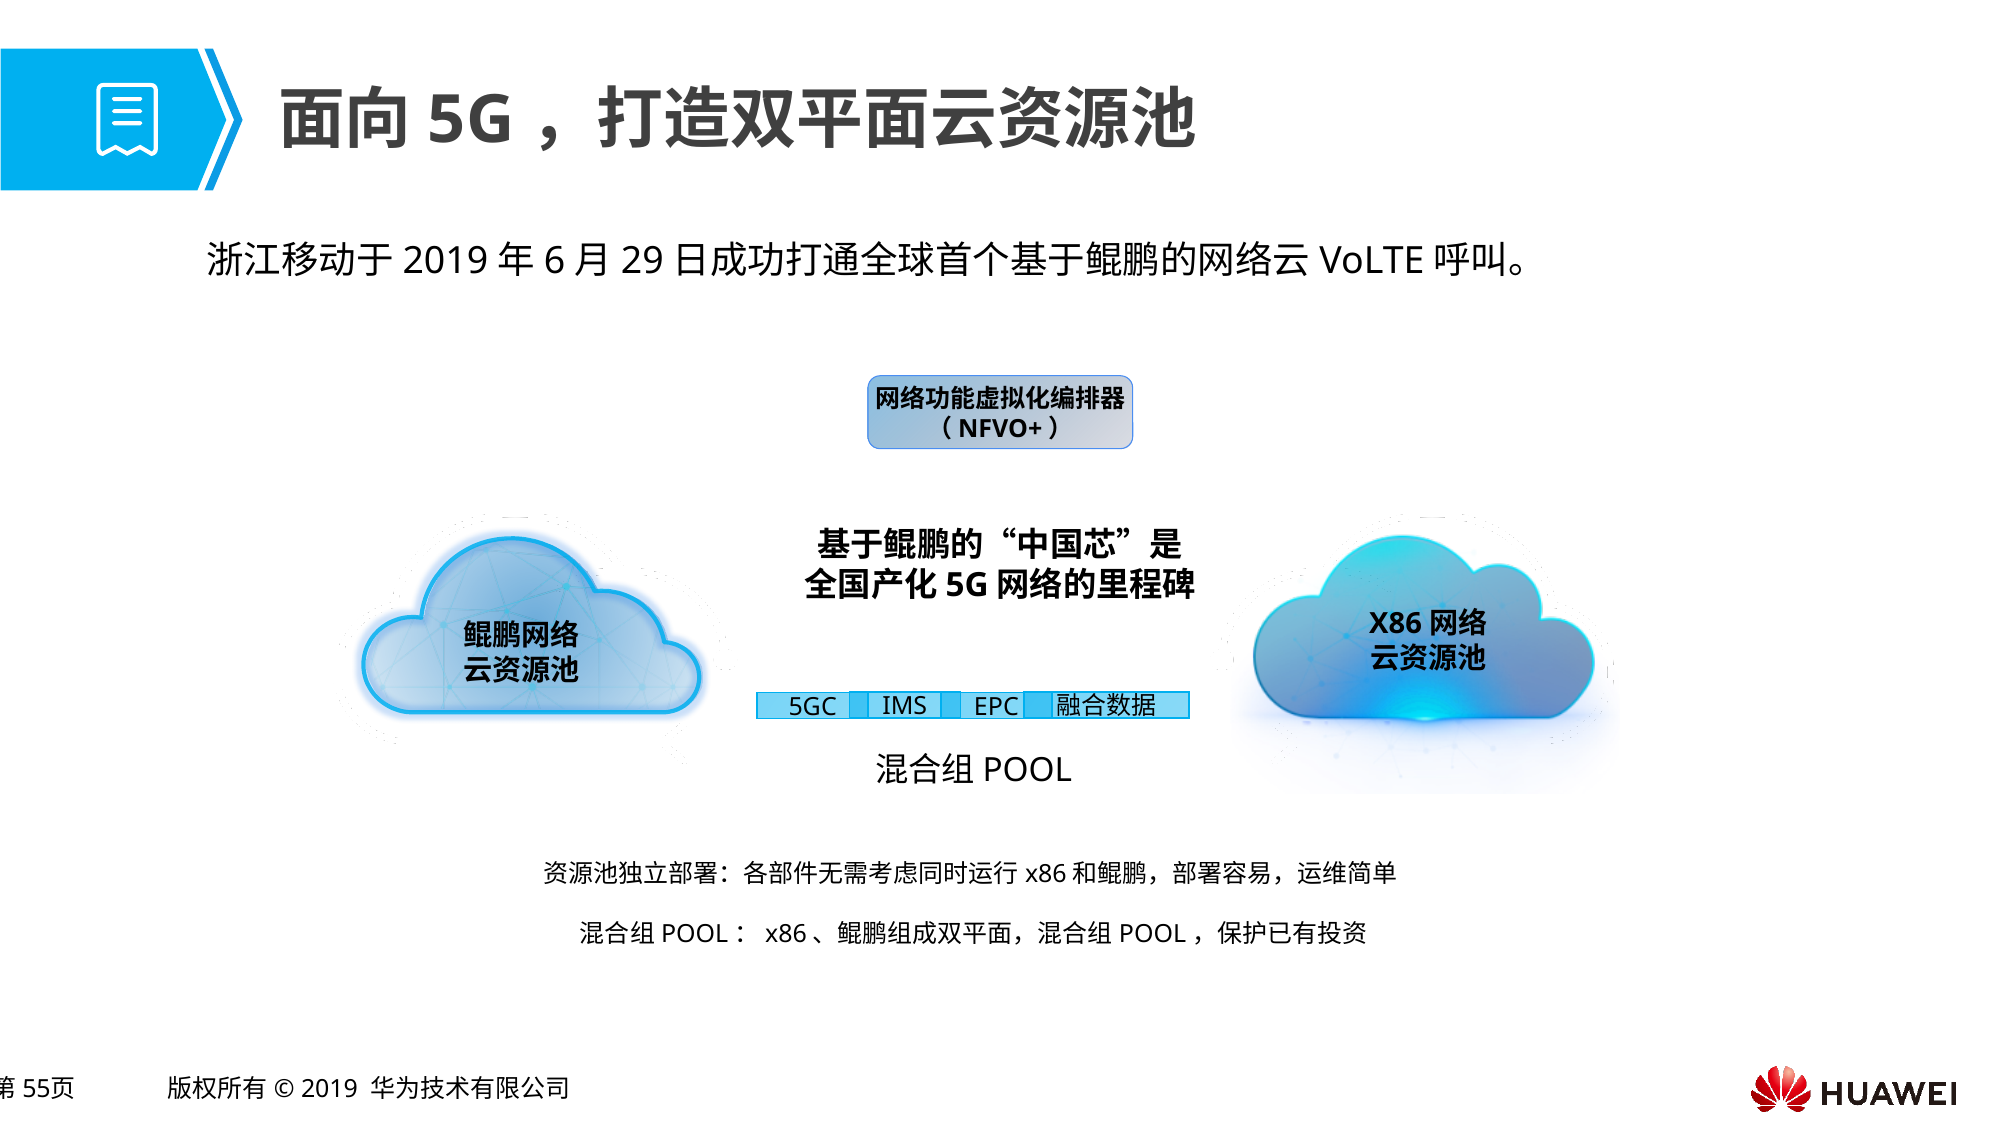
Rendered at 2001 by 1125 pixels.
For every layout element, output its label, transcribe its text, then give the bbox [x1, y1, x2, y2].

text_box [333, 375, 1659, 797]
text_box 资源池独立部署：各部件无需考虑同时运行x86和鲲鹏，部署容易，运维简单 混合组POOL：x86、鲲鹏组成双平面，混合组POOL，保护已有投资 [195, 850, 1752, 955]
title 面向5G，打造双平面云资源池 [261, 67, 1875, 173]
picture [1751, 1066, 1956, 1112]
text_box 浙江移动于2019年6月29日成功打通全球首个基于鲲鹏的网络云VoLTE呼叫。 [191, 228, 1853, 318]
